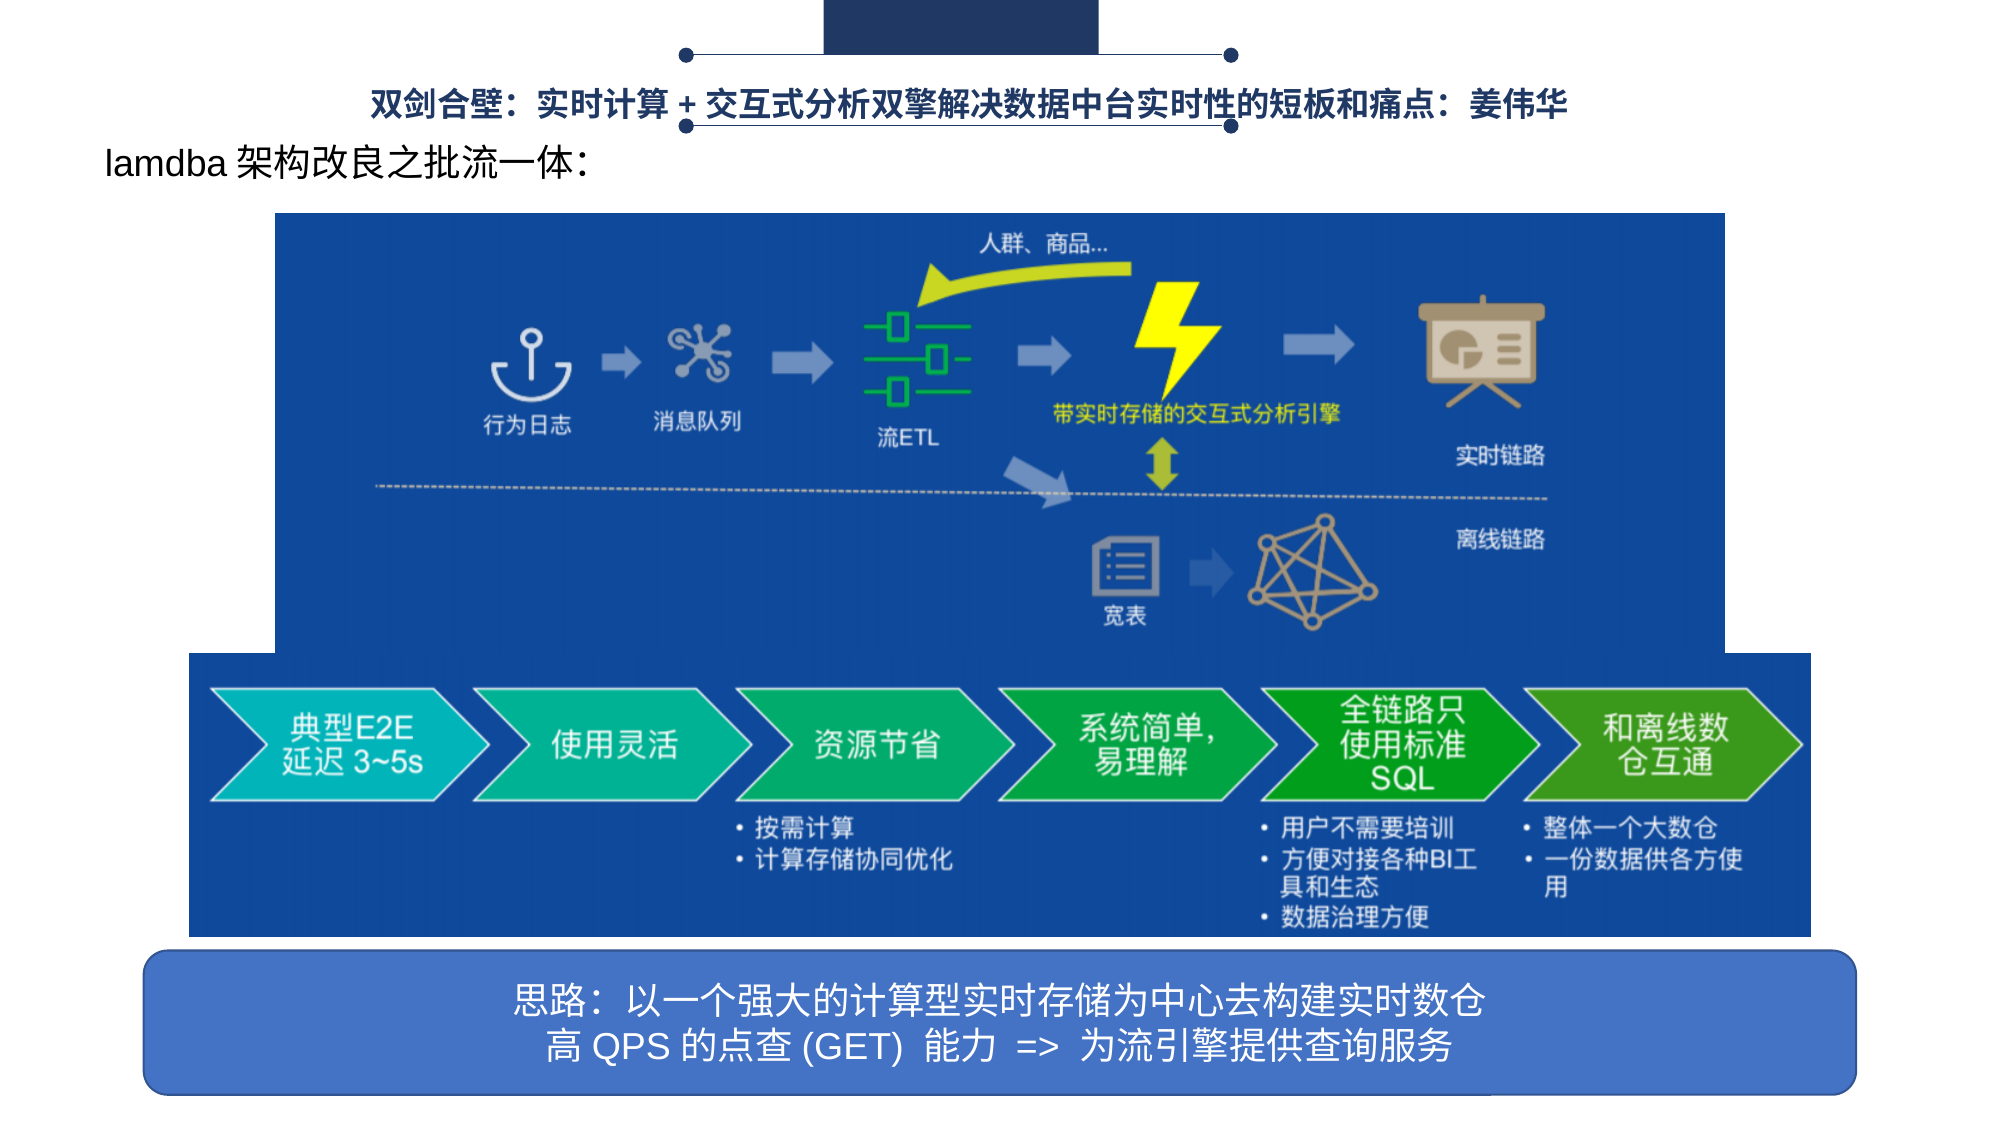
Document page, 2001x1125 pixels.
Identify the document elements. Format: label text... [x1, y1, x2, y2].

picture [189, 213, 1811, 937]
text_box 思路：以⼀个强⼤的计算型实时存储为中⼼去构建实时数仓 ⾼QPS的点查(GET) 能⼒ => 为流引擎提供查询服务 [142, 949, 1858, 1096]
text_box lamdba架构改良之批流一体： [89, 131, 718, 191]
text_box 双剑合壁：实时计算+交互式分析双擎解决数据中台实时性的短板和痛点：姜伟华 [344, 55, 1596, 131]
